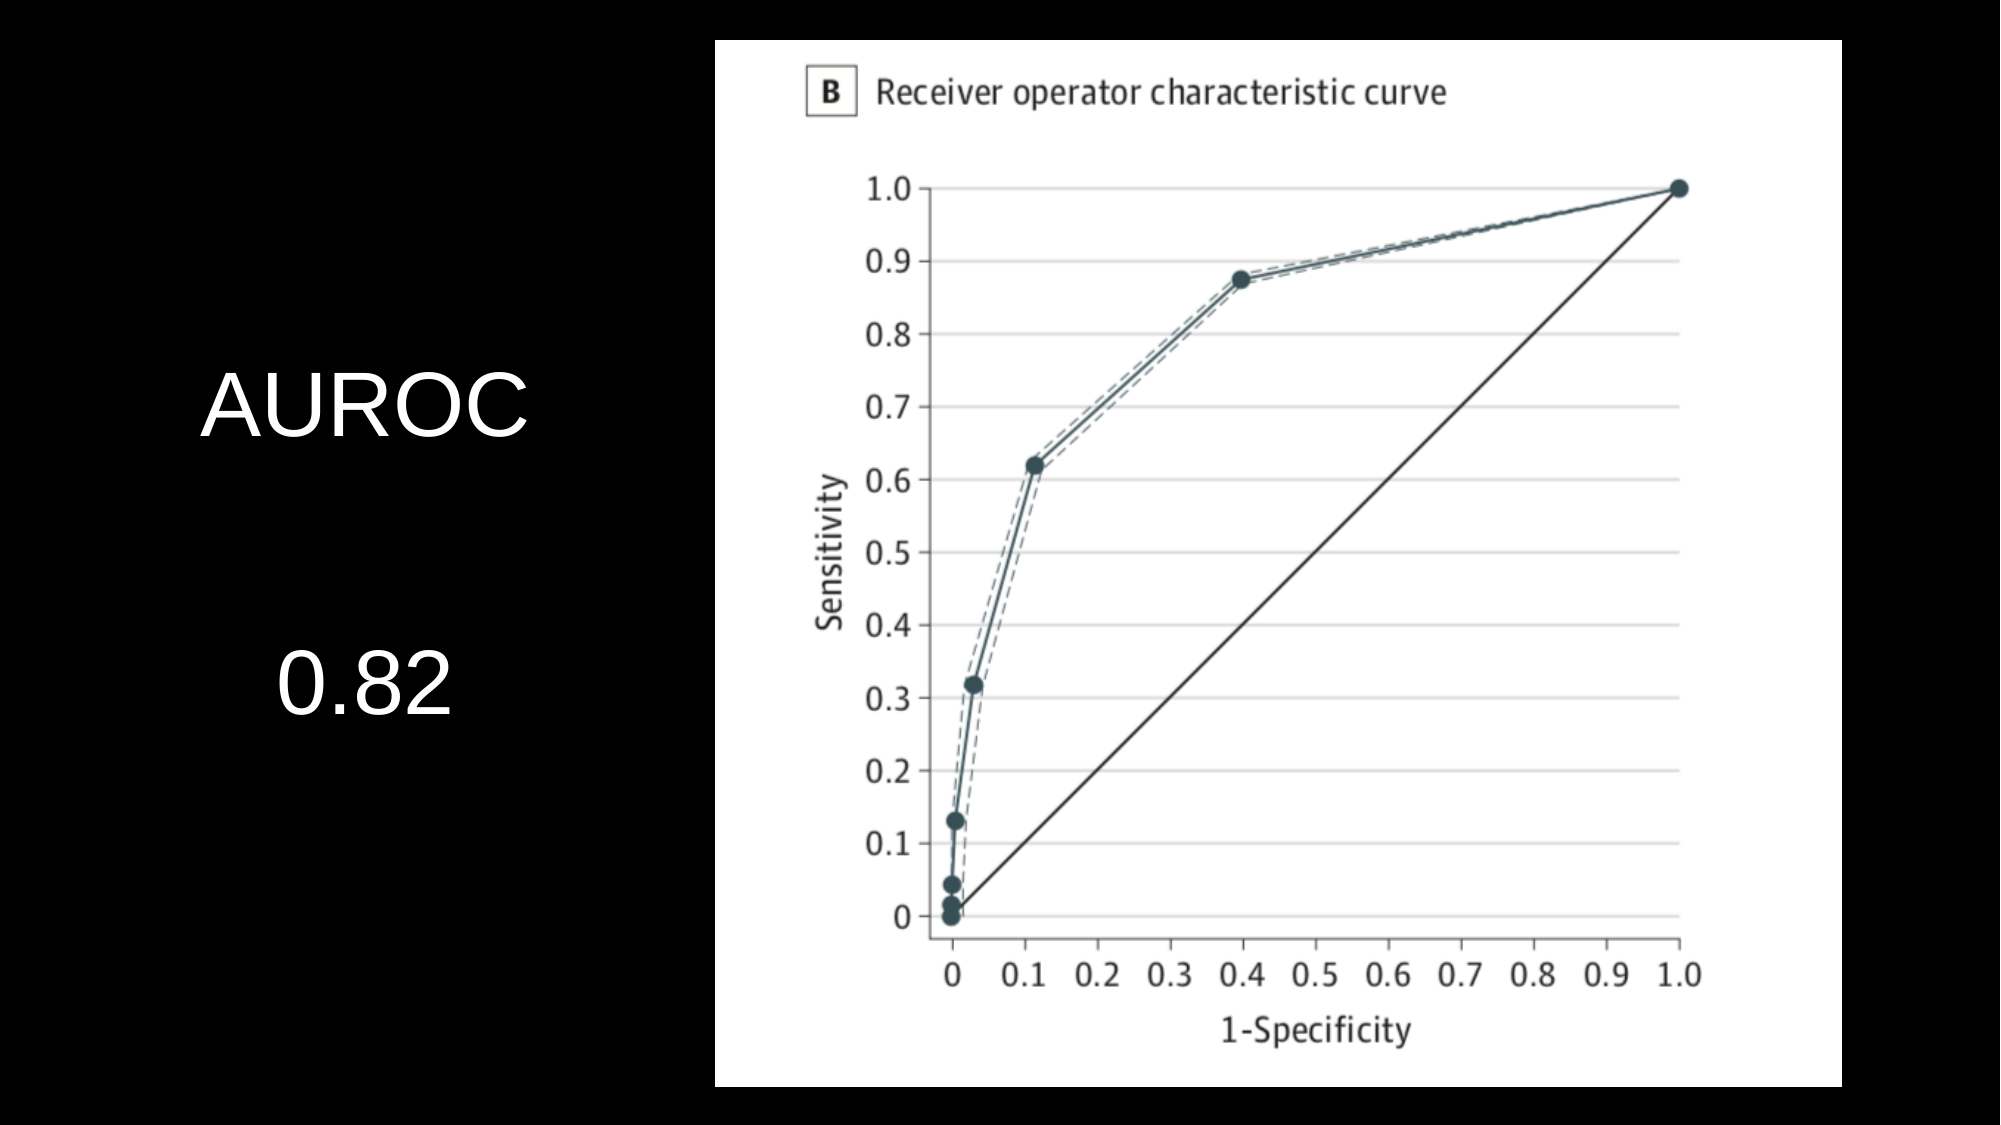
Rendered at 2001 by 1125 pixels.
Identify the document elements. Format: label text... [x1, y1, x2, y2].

picture [715, 40, 1842, 1087]
text_box 0.82 [0, 626, 715, 844]
title AUROC [0, 298, 715, 516]
